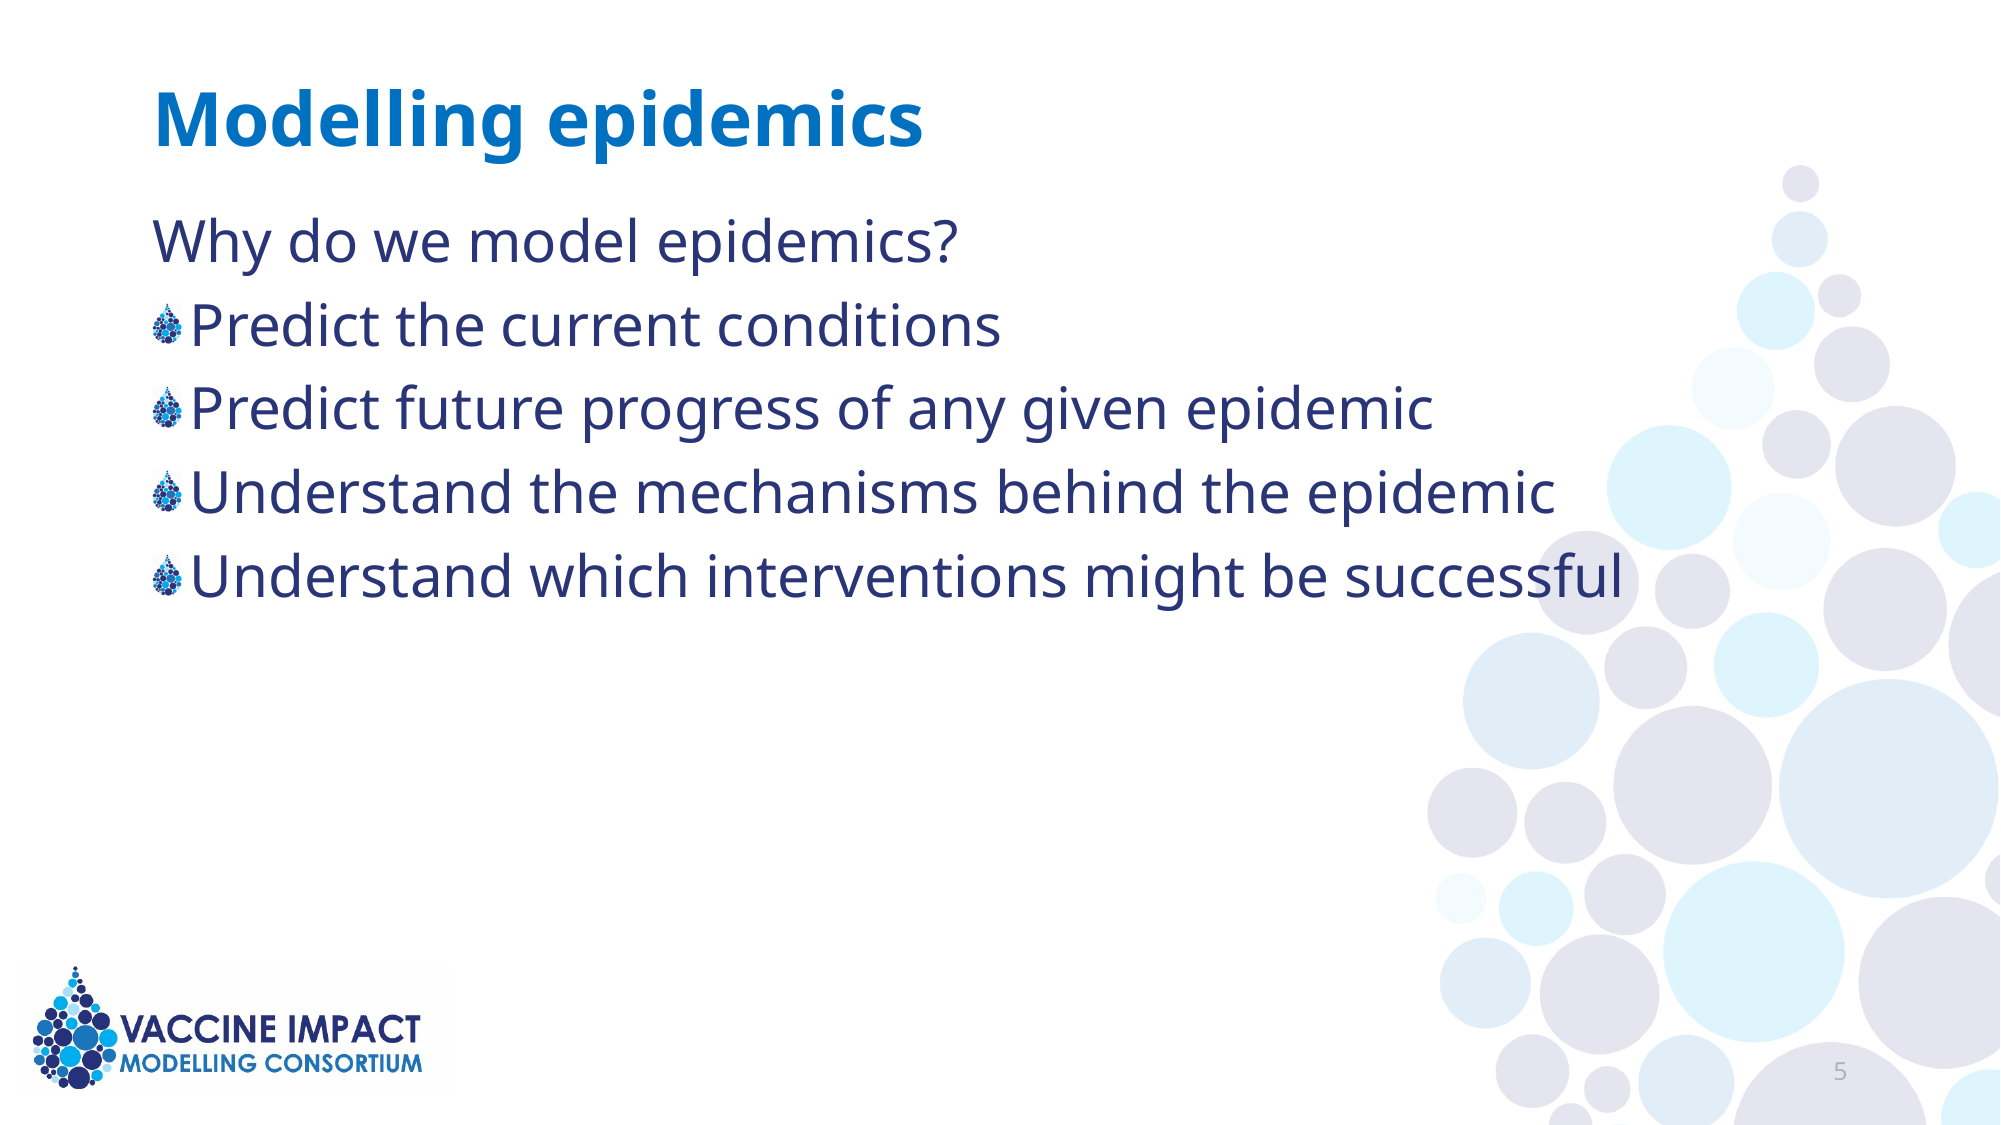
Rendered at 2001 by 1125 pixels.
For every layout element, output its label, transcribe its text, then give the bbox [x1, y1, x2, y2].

title Modelling epidemics [137, 59, 1863, 185]
picture [0, 0, 2001, 1125]
list Why do we model epidemics? Predict the current conditions Predict future progress of any given epidemic Understand the mechanisms behind the epidemic Understand which interventions might be successful [137, 204, 1863, 993]
slide_number 5 [1412, 1042, 1863, 1103]
